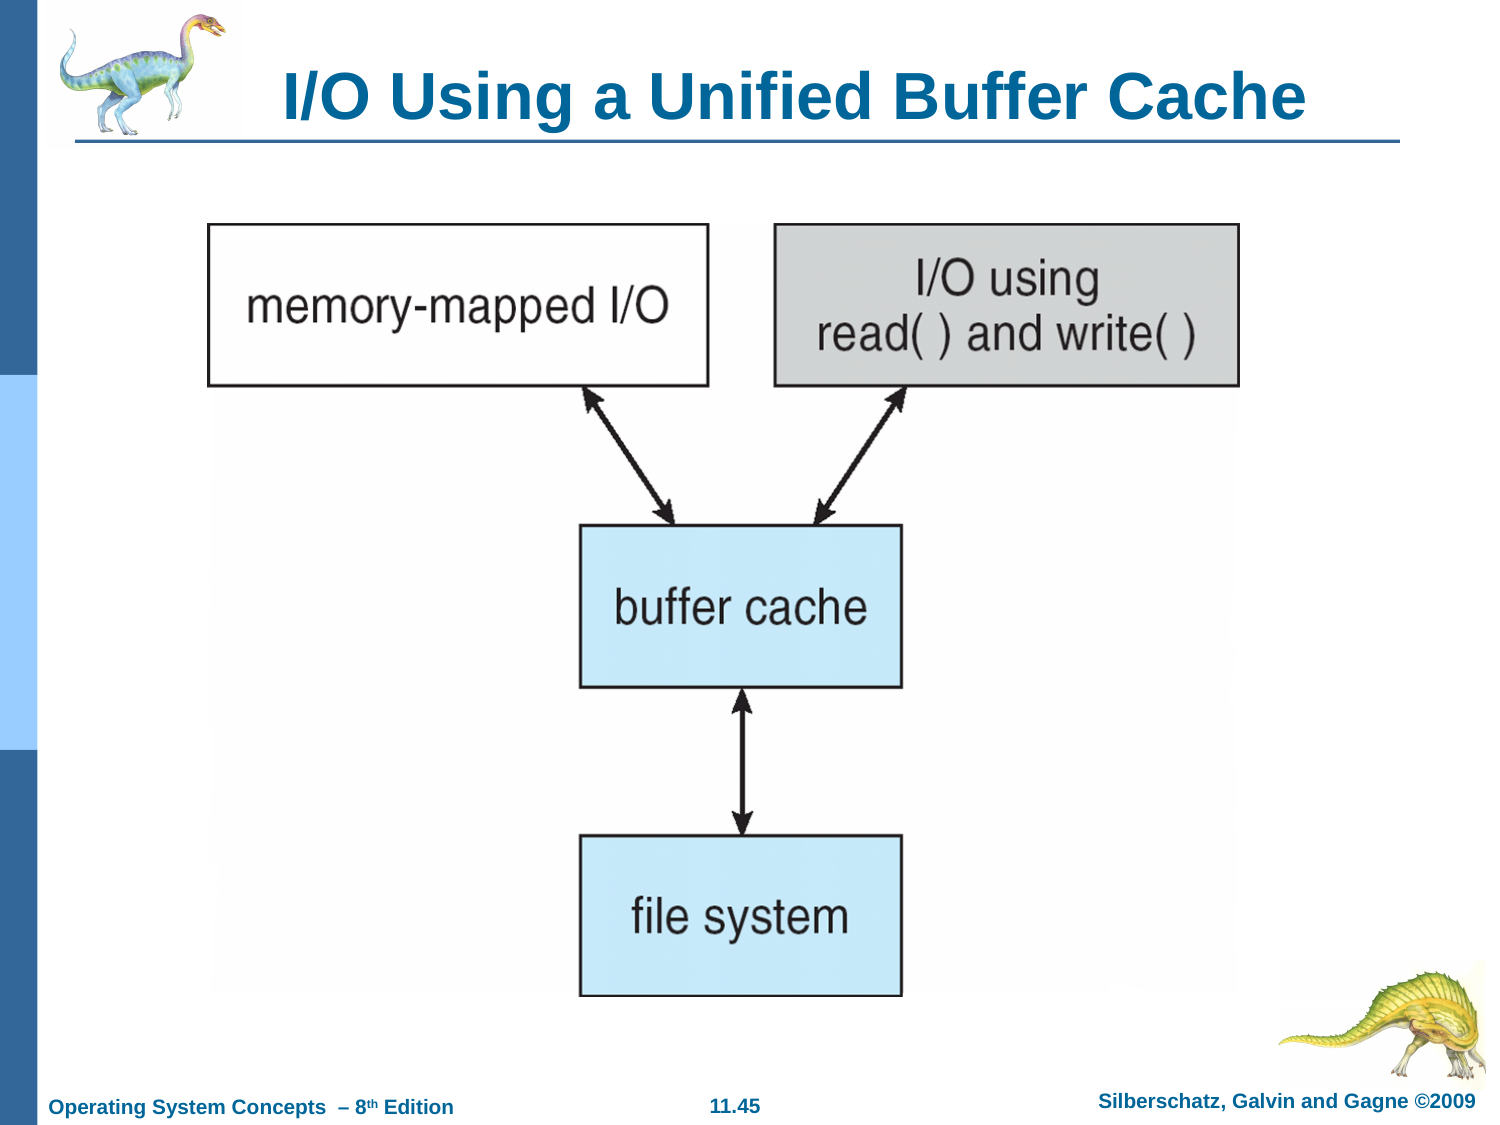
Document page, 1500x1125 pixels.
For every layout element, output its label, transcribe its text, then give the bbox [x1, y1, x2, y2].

picture [204, 220, 1241, 998]
title I/O Using a Unified Buffer Cache [165, 45, 1426, 141]
picture [1275, 959, 1486, 1090]
picture [46, 0, 244, 149]
picture [1415, 1093, 1423, 1098]
